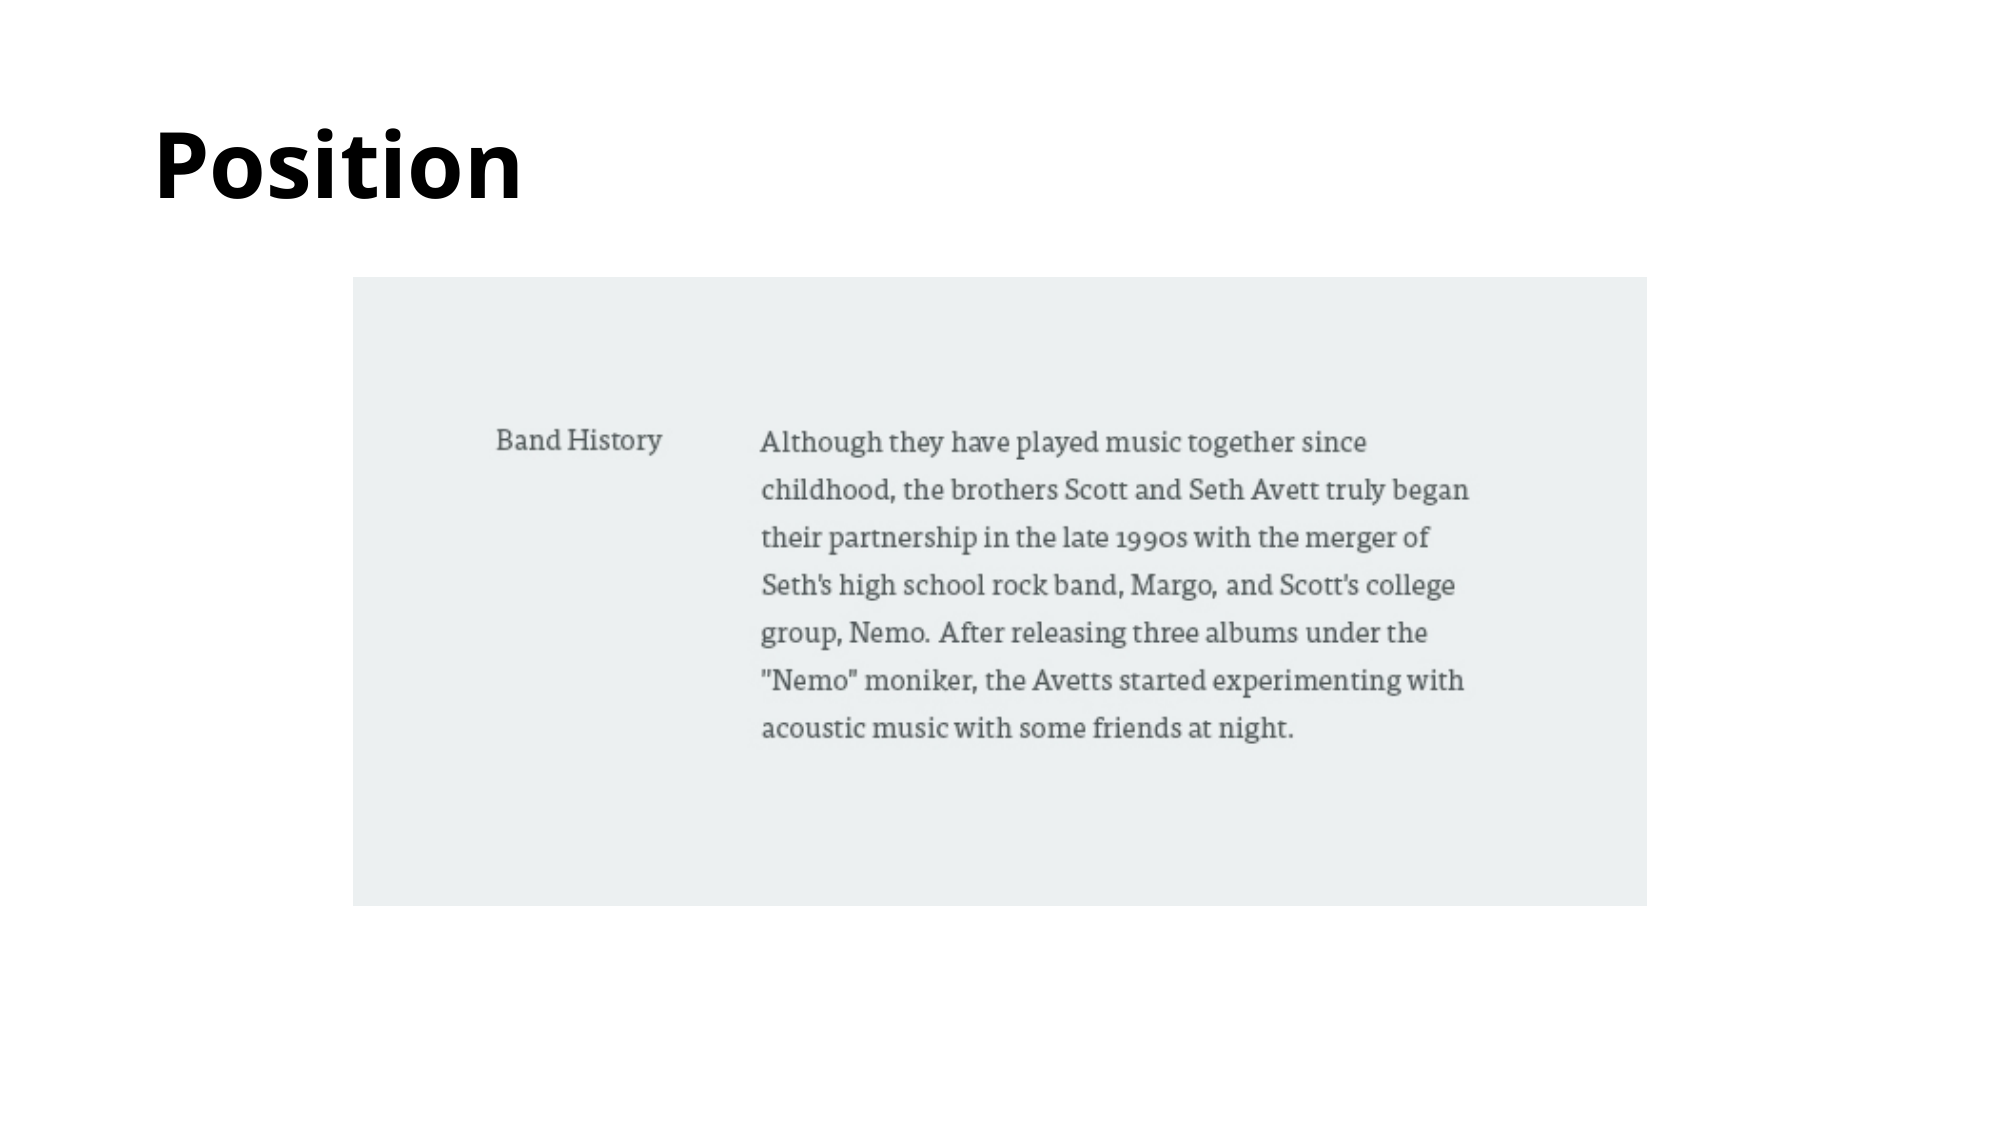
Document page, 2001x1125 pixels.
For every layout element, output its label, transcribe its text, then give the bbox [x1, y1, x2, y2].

picture [353, 277, 1647, 906]
title Position [137, 59, 1863, 278]
